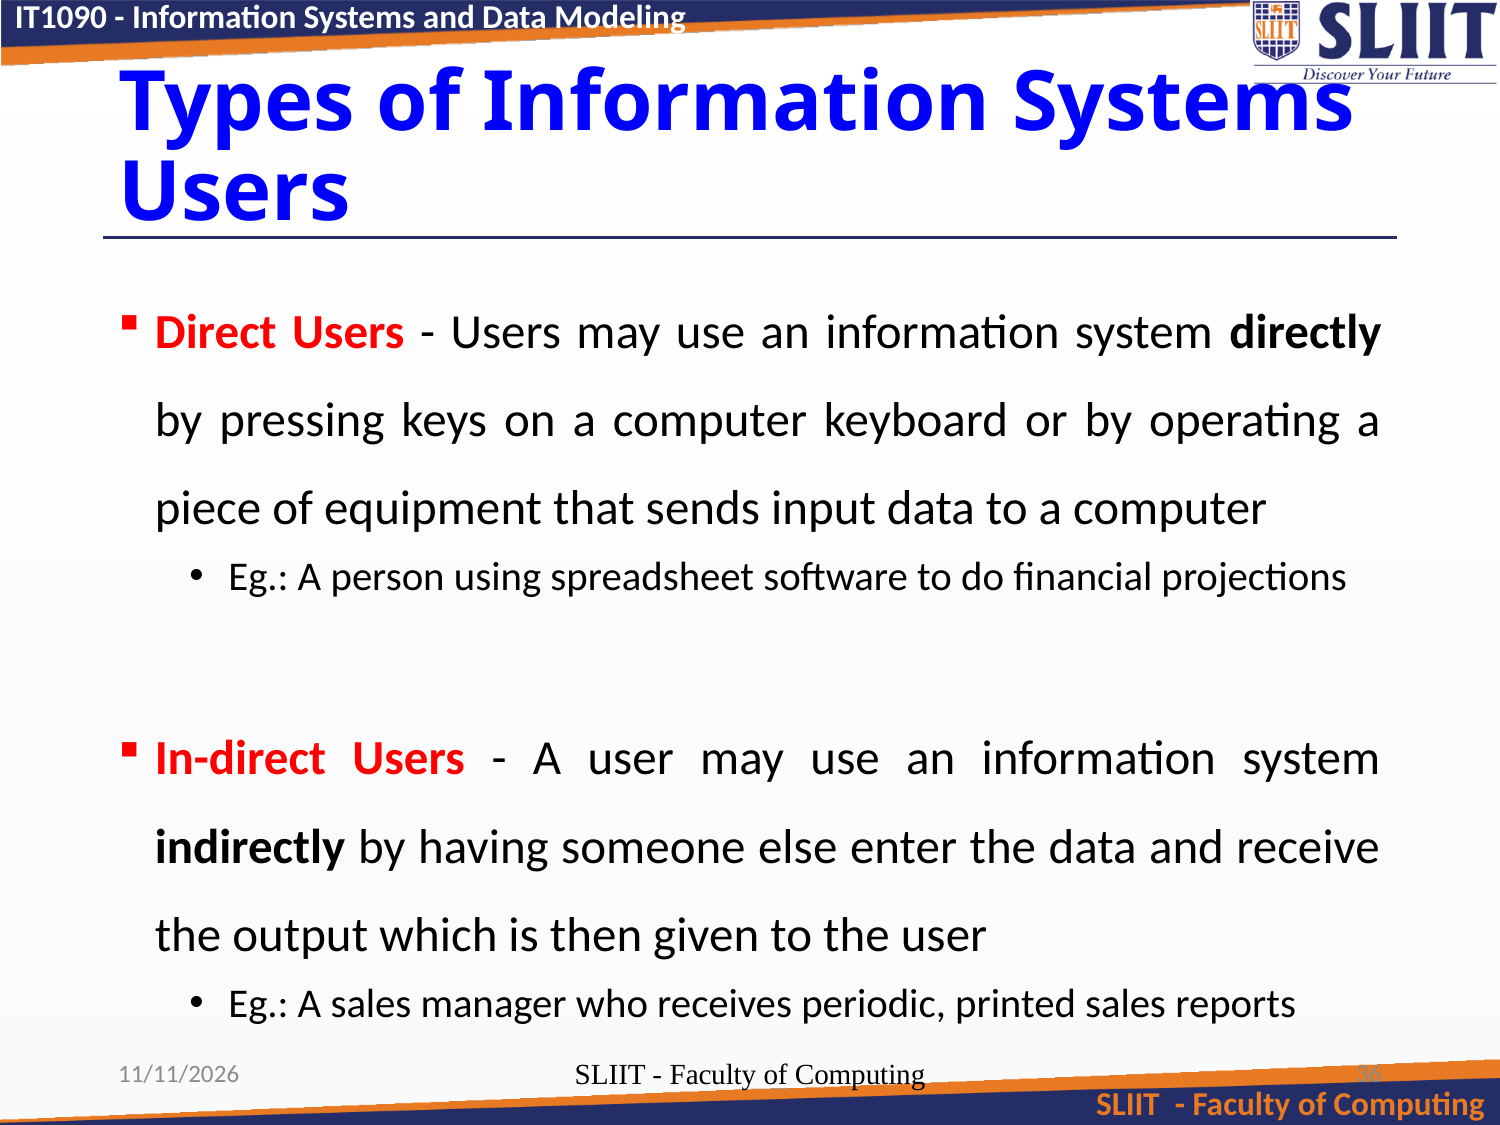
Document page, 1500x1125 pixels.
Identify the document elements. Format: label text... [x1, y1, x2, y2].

title Types of Information Systems Users [103, 59, 1397, 238]
picture [1250, 0, 1500, 84]
picture [1302, 1103, 1310, 1112]
picture [1243, 1103, 1249, 1112]
list Direct Users - Users may use an information system directly by pressing keys on a computer keyboard or by operating a piece of equipment that sends input data to a computer Eg.: A person using spreadsheet software to do financial projections In-direct Users - A user may use an information system indirectly by having someone else enter the data and receive the output which is then given to the user Eg.: A sales manager who receives periodic, printed sales reports [103, 262, 1397, 1038]
slide_number 36 [1059, 1042, 1397, 1103]
footer SLIIT - Faculty of Computing [496, 1042, 1004, 1103]
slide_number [103, 1042, 441, 1103]
picture [1356, 1103, 1364, 1112]
picture [2, 2, 1249, 75]
picture [0, 1050, 1500, 1125]
